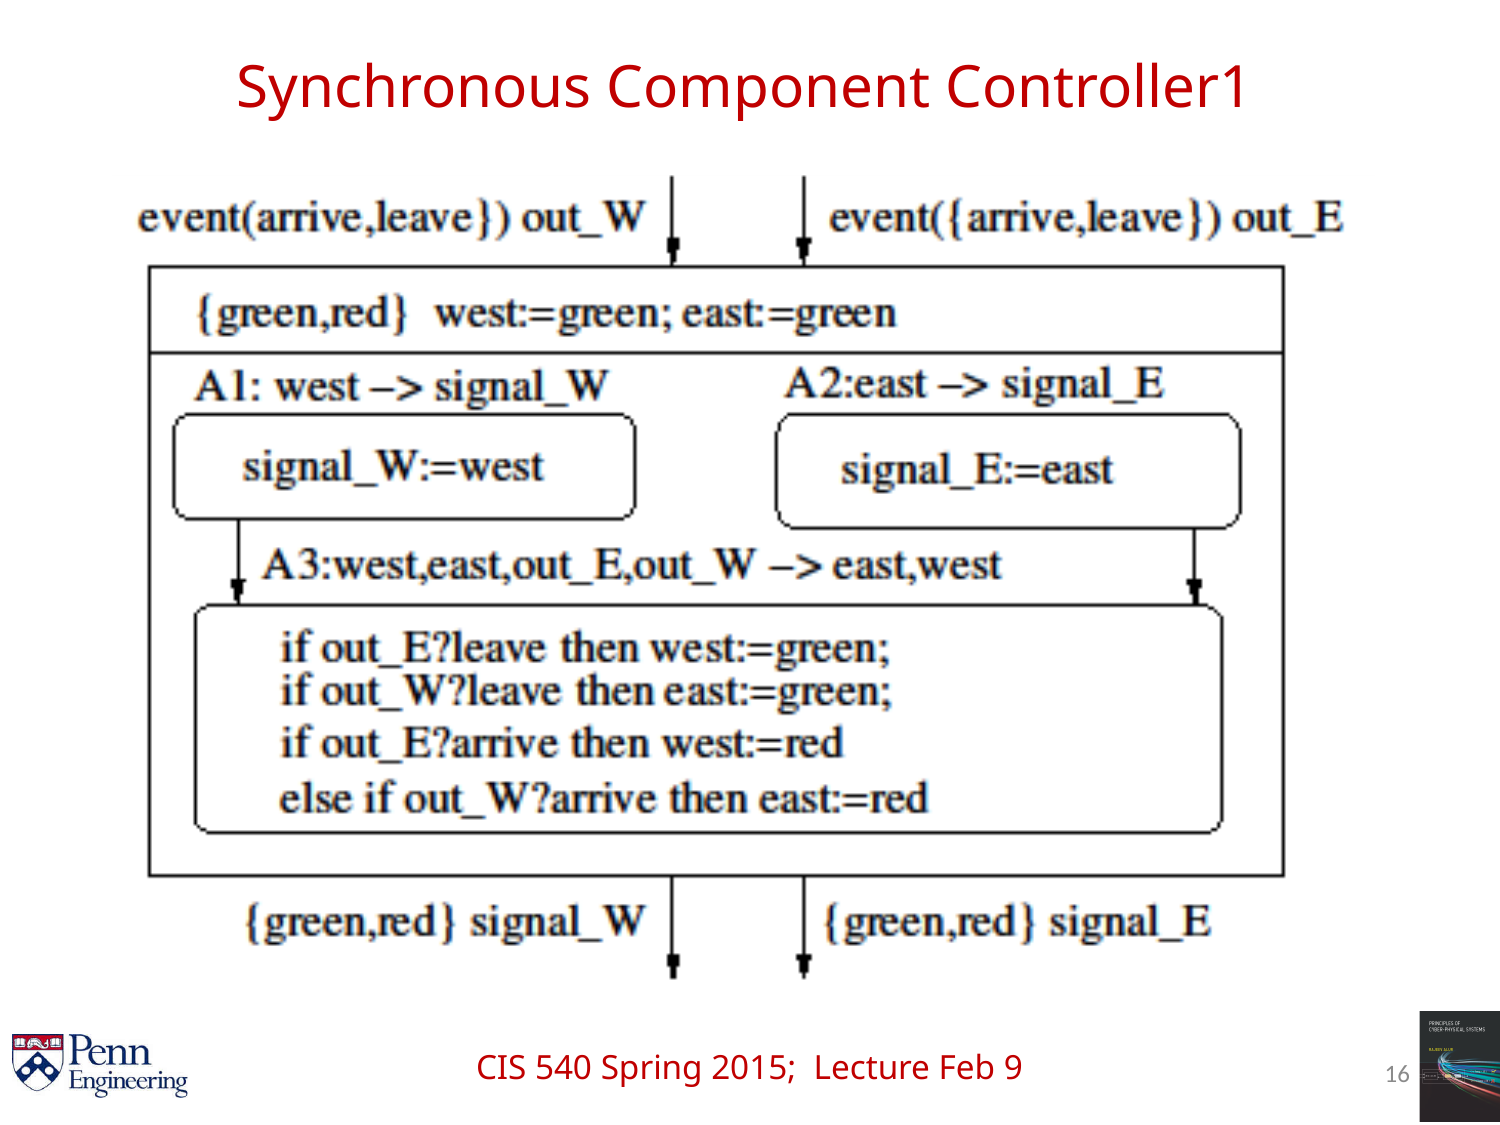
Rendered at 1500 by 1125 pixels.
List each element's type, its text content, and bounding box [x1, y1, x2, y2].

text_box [112, 174, 1376, 987]
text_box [0, 1007, 1500, 1125]
title Synchronous Component Controller1 [100, 24, 1389, 143]
